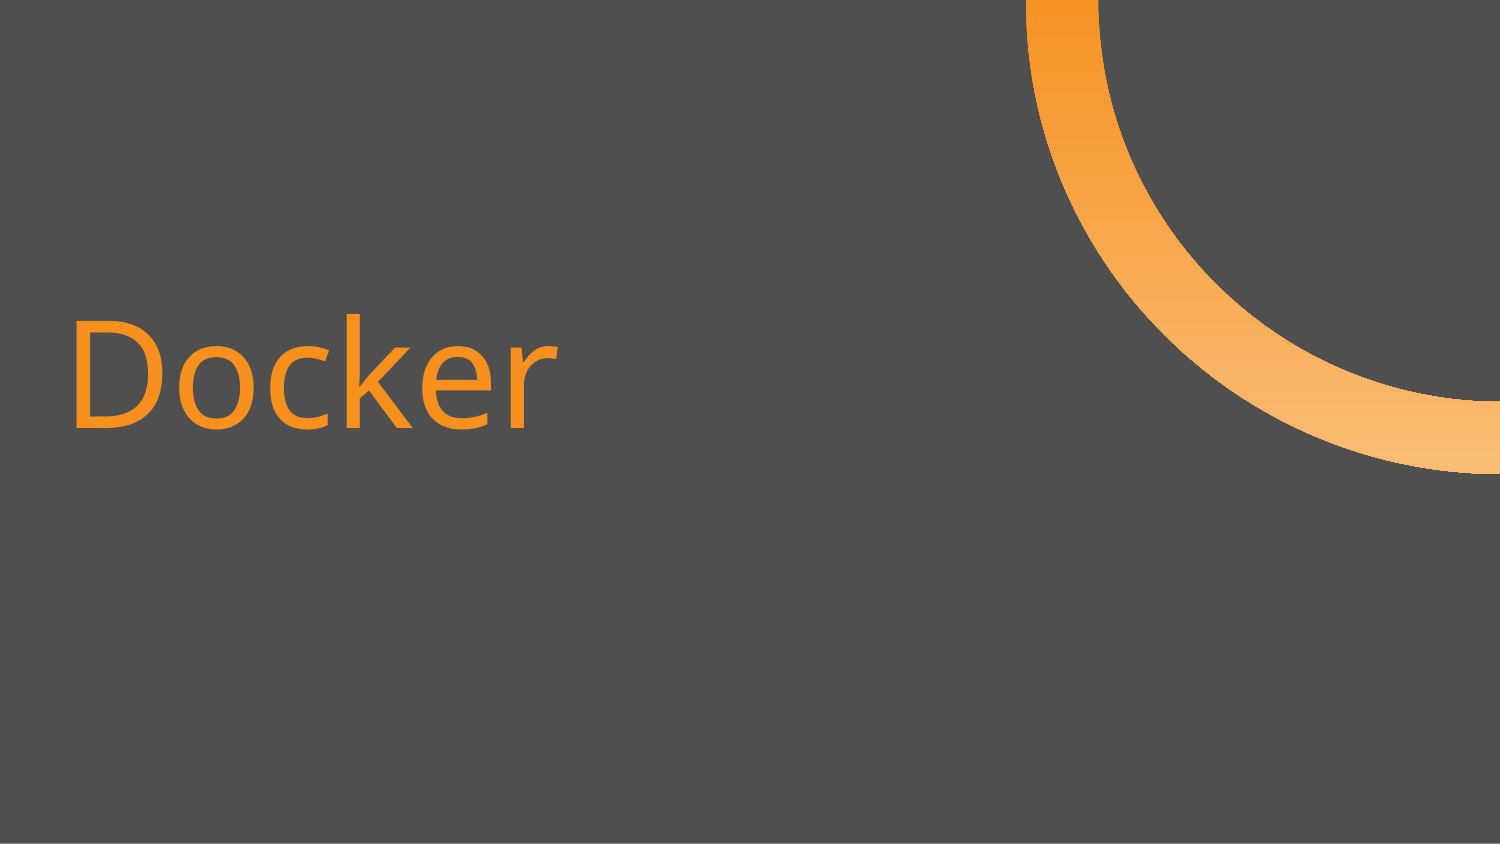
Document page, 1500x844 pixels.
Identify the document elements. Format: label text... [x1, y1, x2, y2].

title Docker [62, 298, 645, 482]
